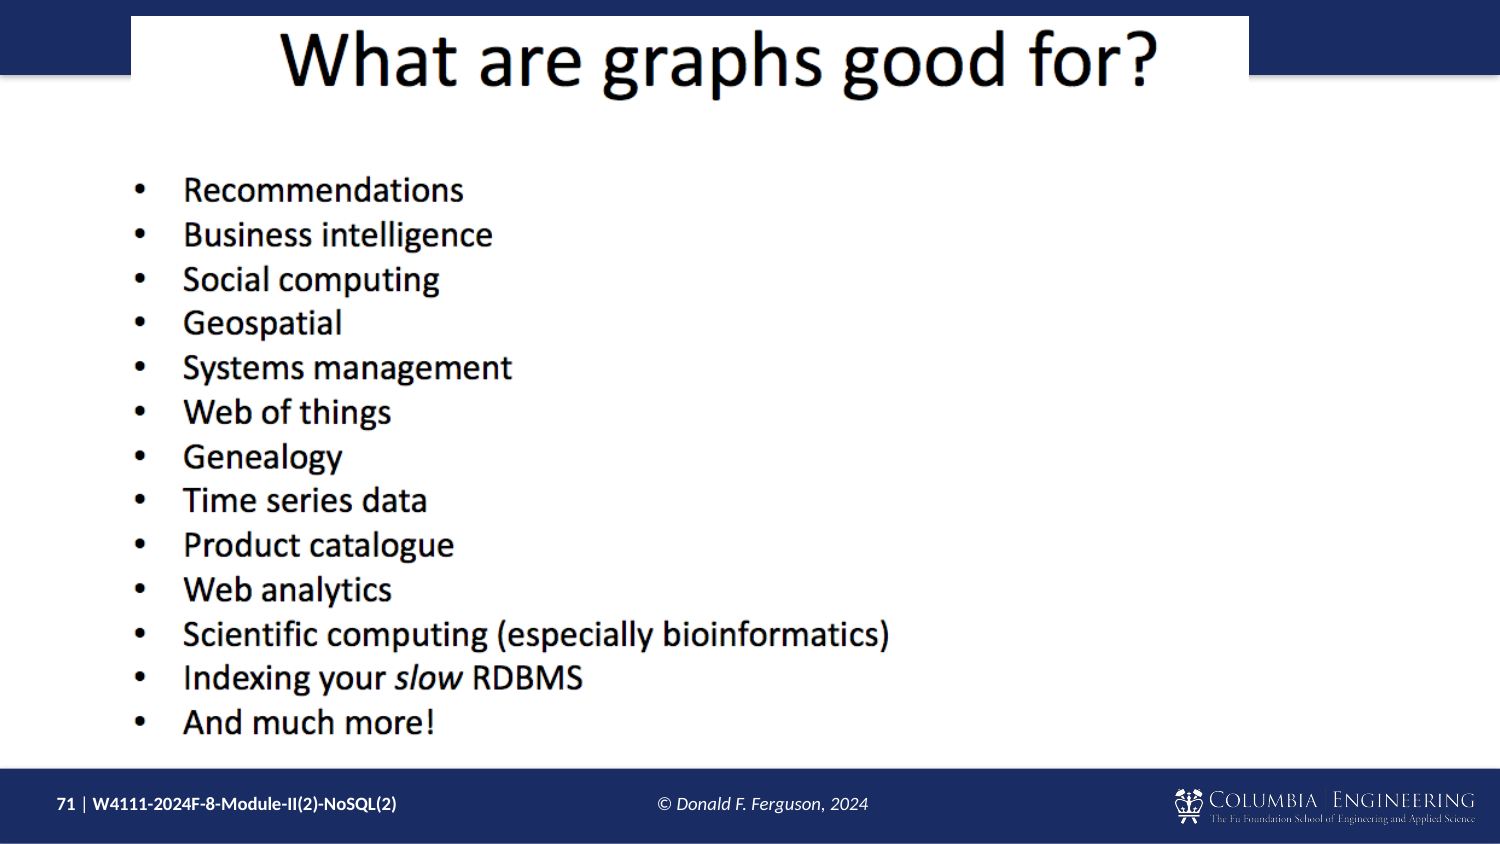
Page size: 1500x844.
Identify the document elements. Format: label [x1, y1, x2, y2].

picture [131, 16, 1249, 750]
